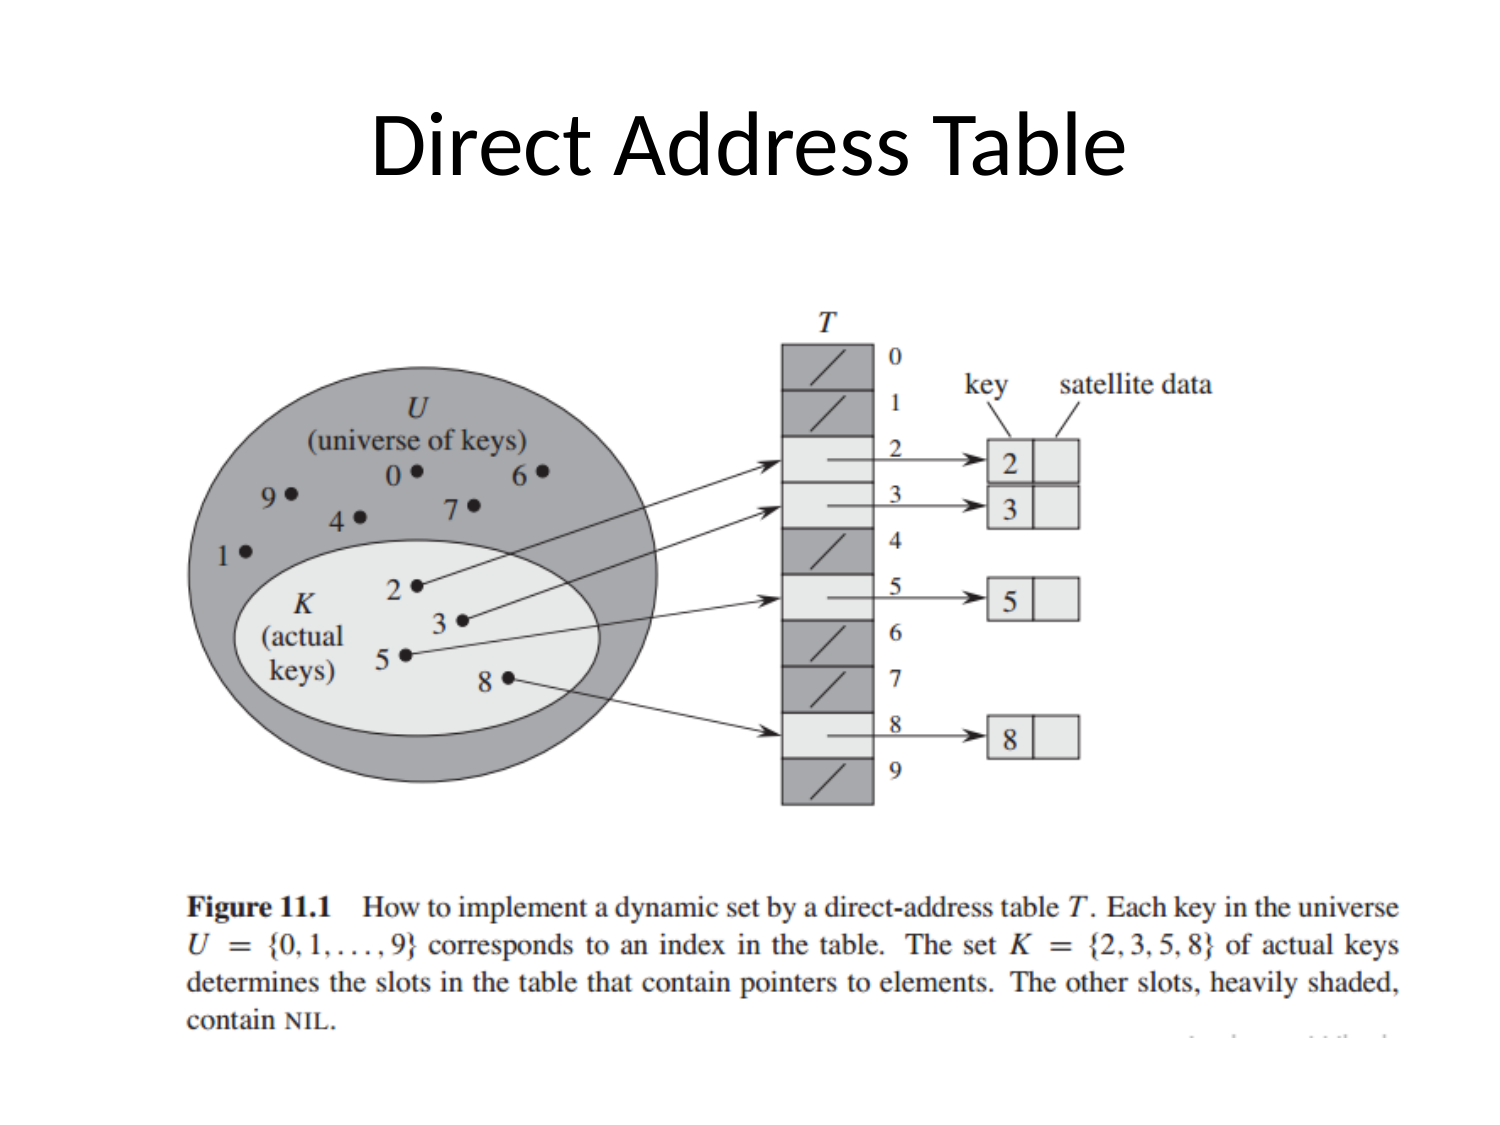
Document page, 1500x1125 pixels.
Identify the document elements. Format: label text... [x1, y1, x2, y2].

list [62, 290, 1438, 1038]
title Direct Address Table [75, 45, 1425, 233]
